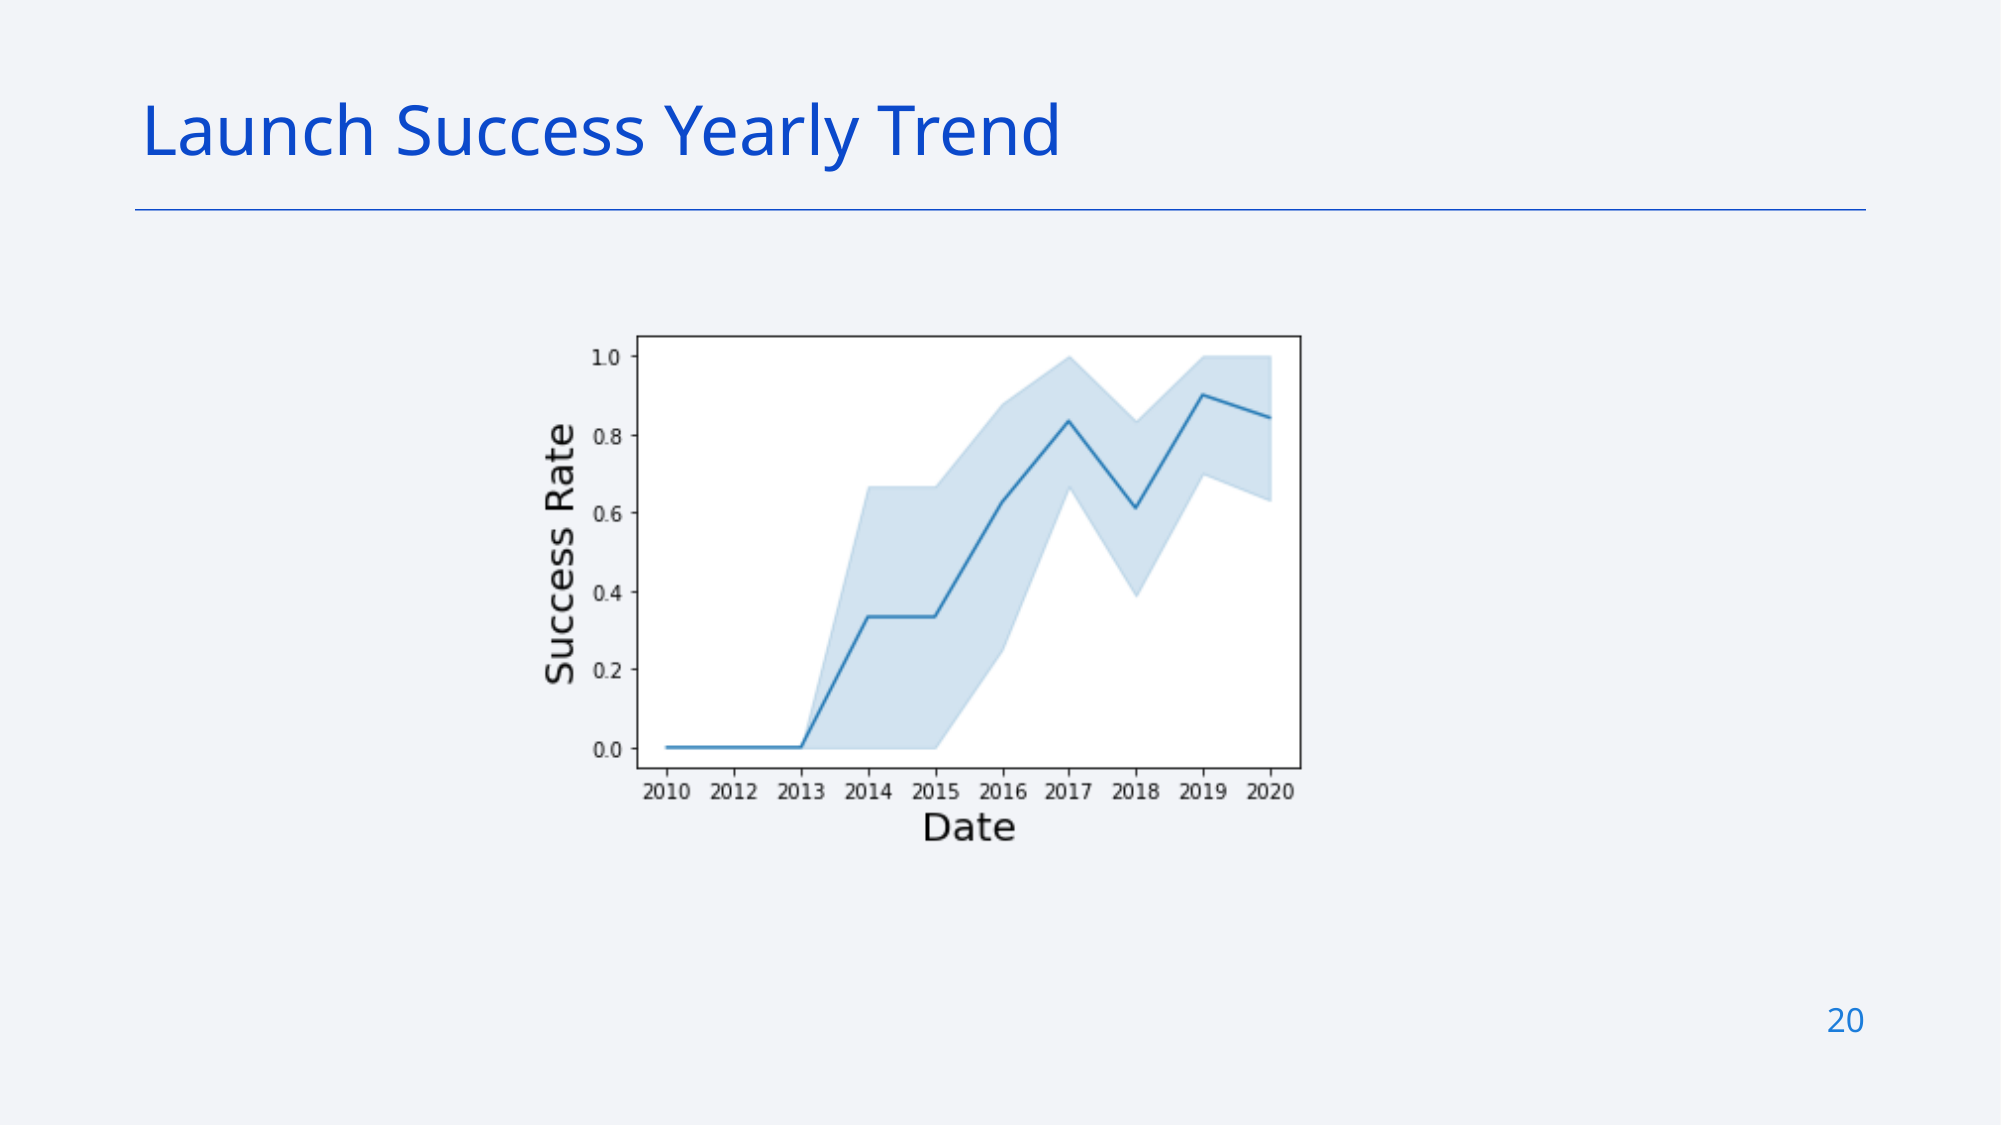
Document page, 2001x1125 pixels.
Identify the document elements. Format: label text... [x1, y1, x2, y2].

picture [0, 0, 2001, 1125]
slide_number 20 [1429, 988, 1880, 1055]
text_box Launch Success Yearly Trend [126, 88, 1852, 179]
